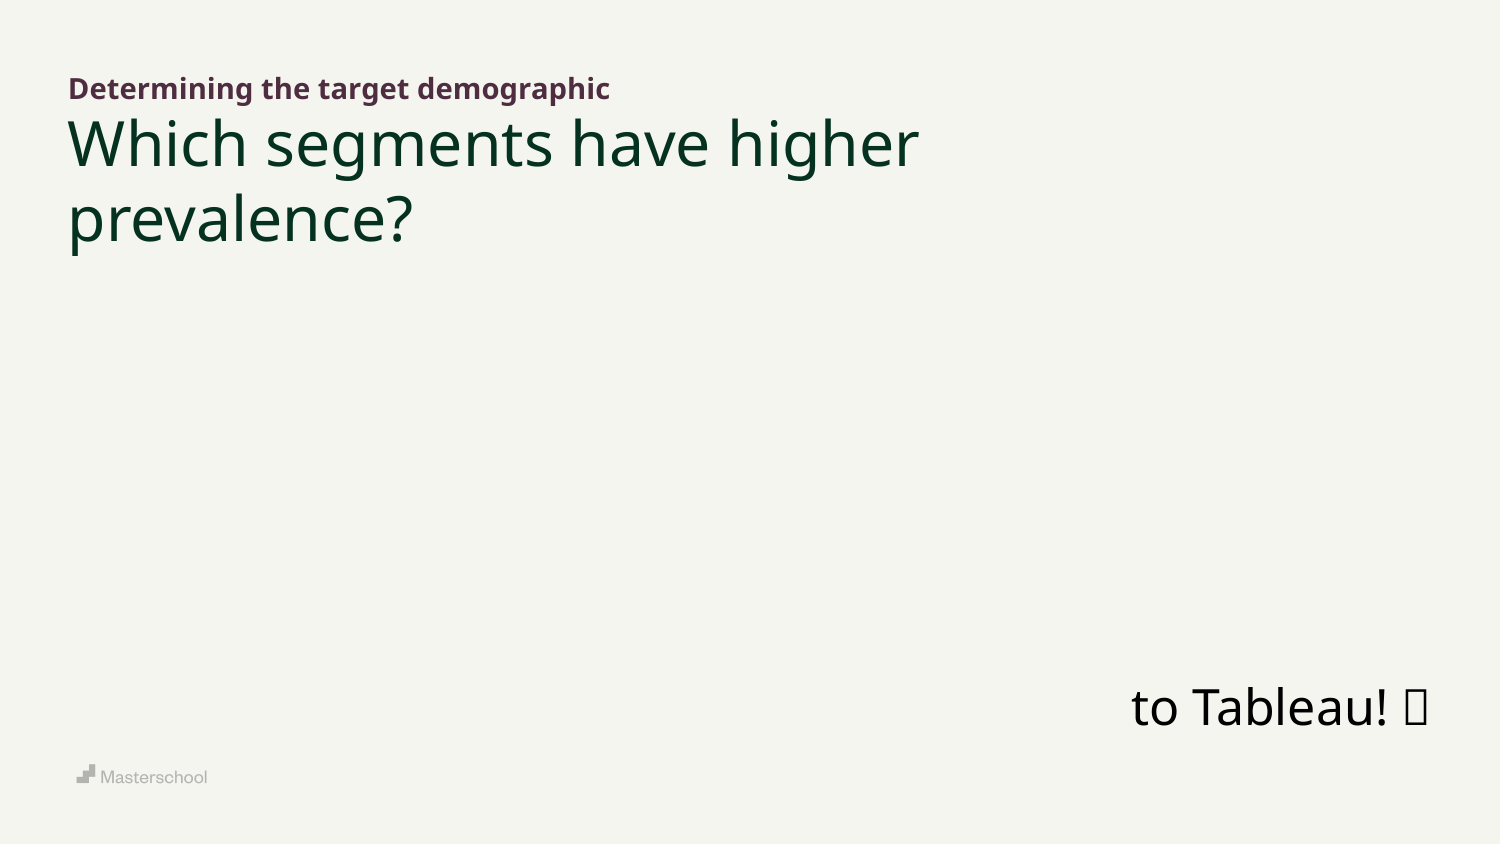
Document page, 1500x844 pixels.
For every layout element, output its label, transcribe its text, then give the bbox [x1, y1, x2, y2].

text_box Determining the target demographic [67, 59, 1447, 91]
text_box to Tableau! 🚀 [514, 660, 1447, 751]
text_box Which segments have higher prevalence? [67, 103, 1247, 179]
picture [58, 751, 225, 802]
